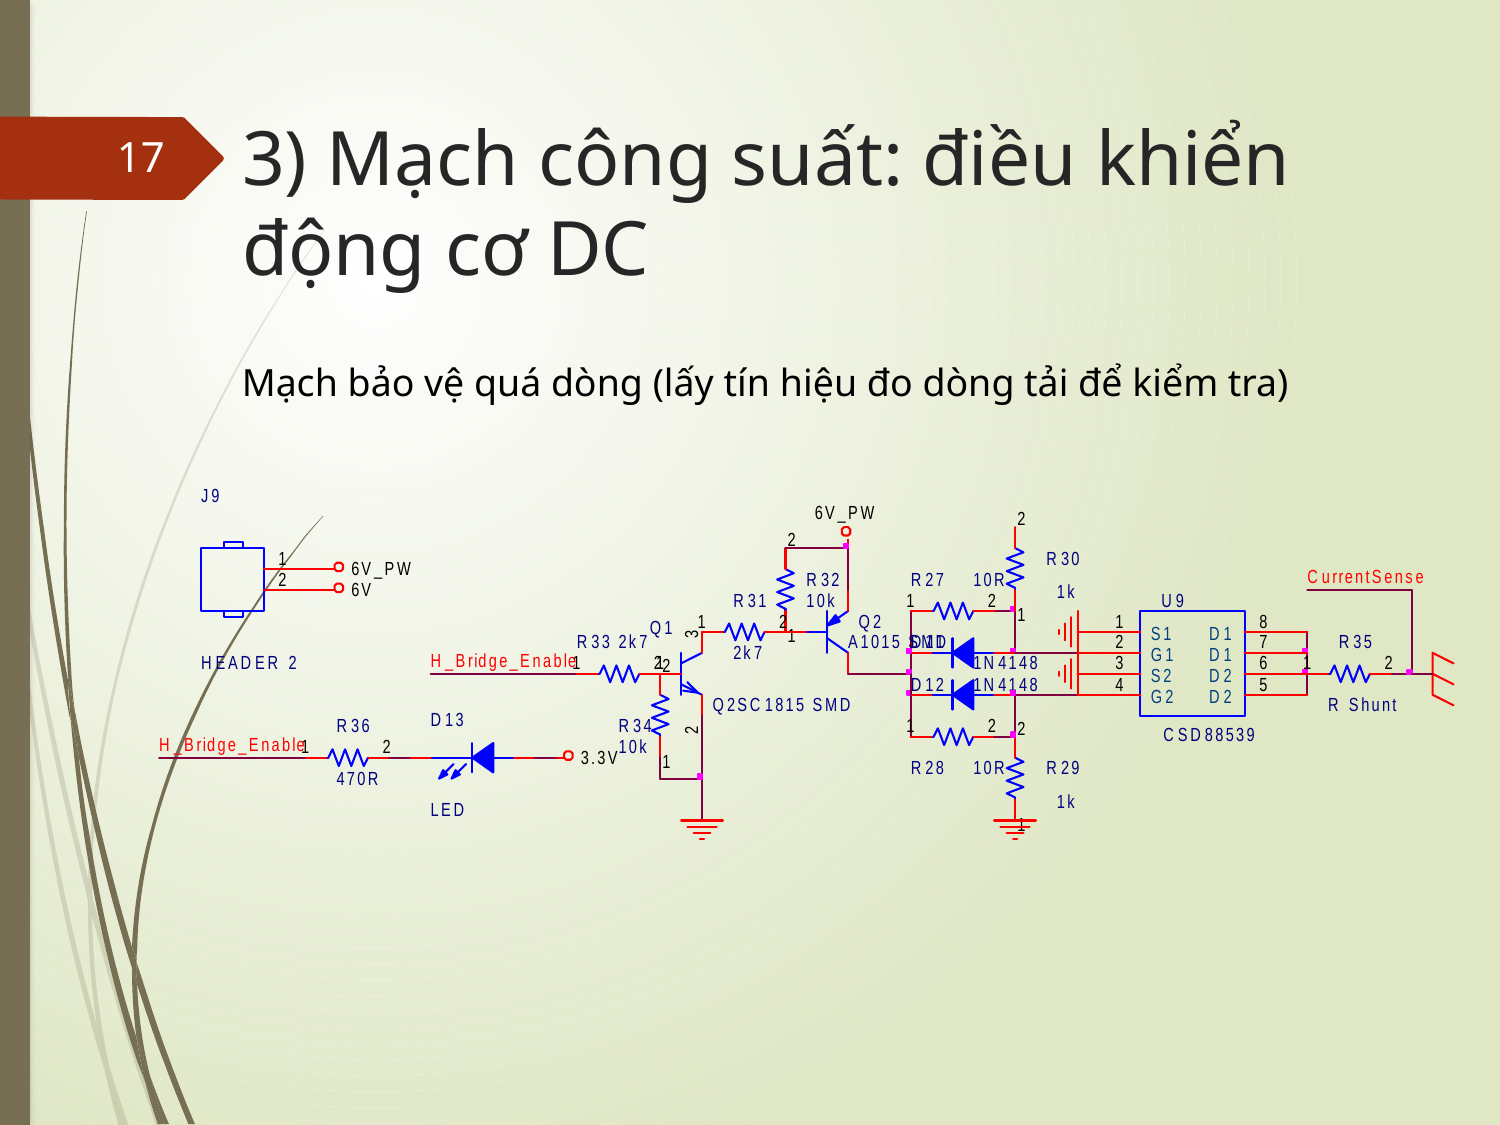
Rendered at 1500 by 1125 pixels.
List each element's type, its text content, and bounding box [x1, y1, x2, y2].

text_box Mạch bảo vệ quá dòng (lấy tín hiệu đo dòng tải để kiểm tra) [227, 351, 1500, 412]
title 3) Mạch công suất: điều khiển động cơ DC [227, 102, 1500, 313]
slide_number 17 [83, 129, 180, 190]
picture [148, 474, 1464, 851]
